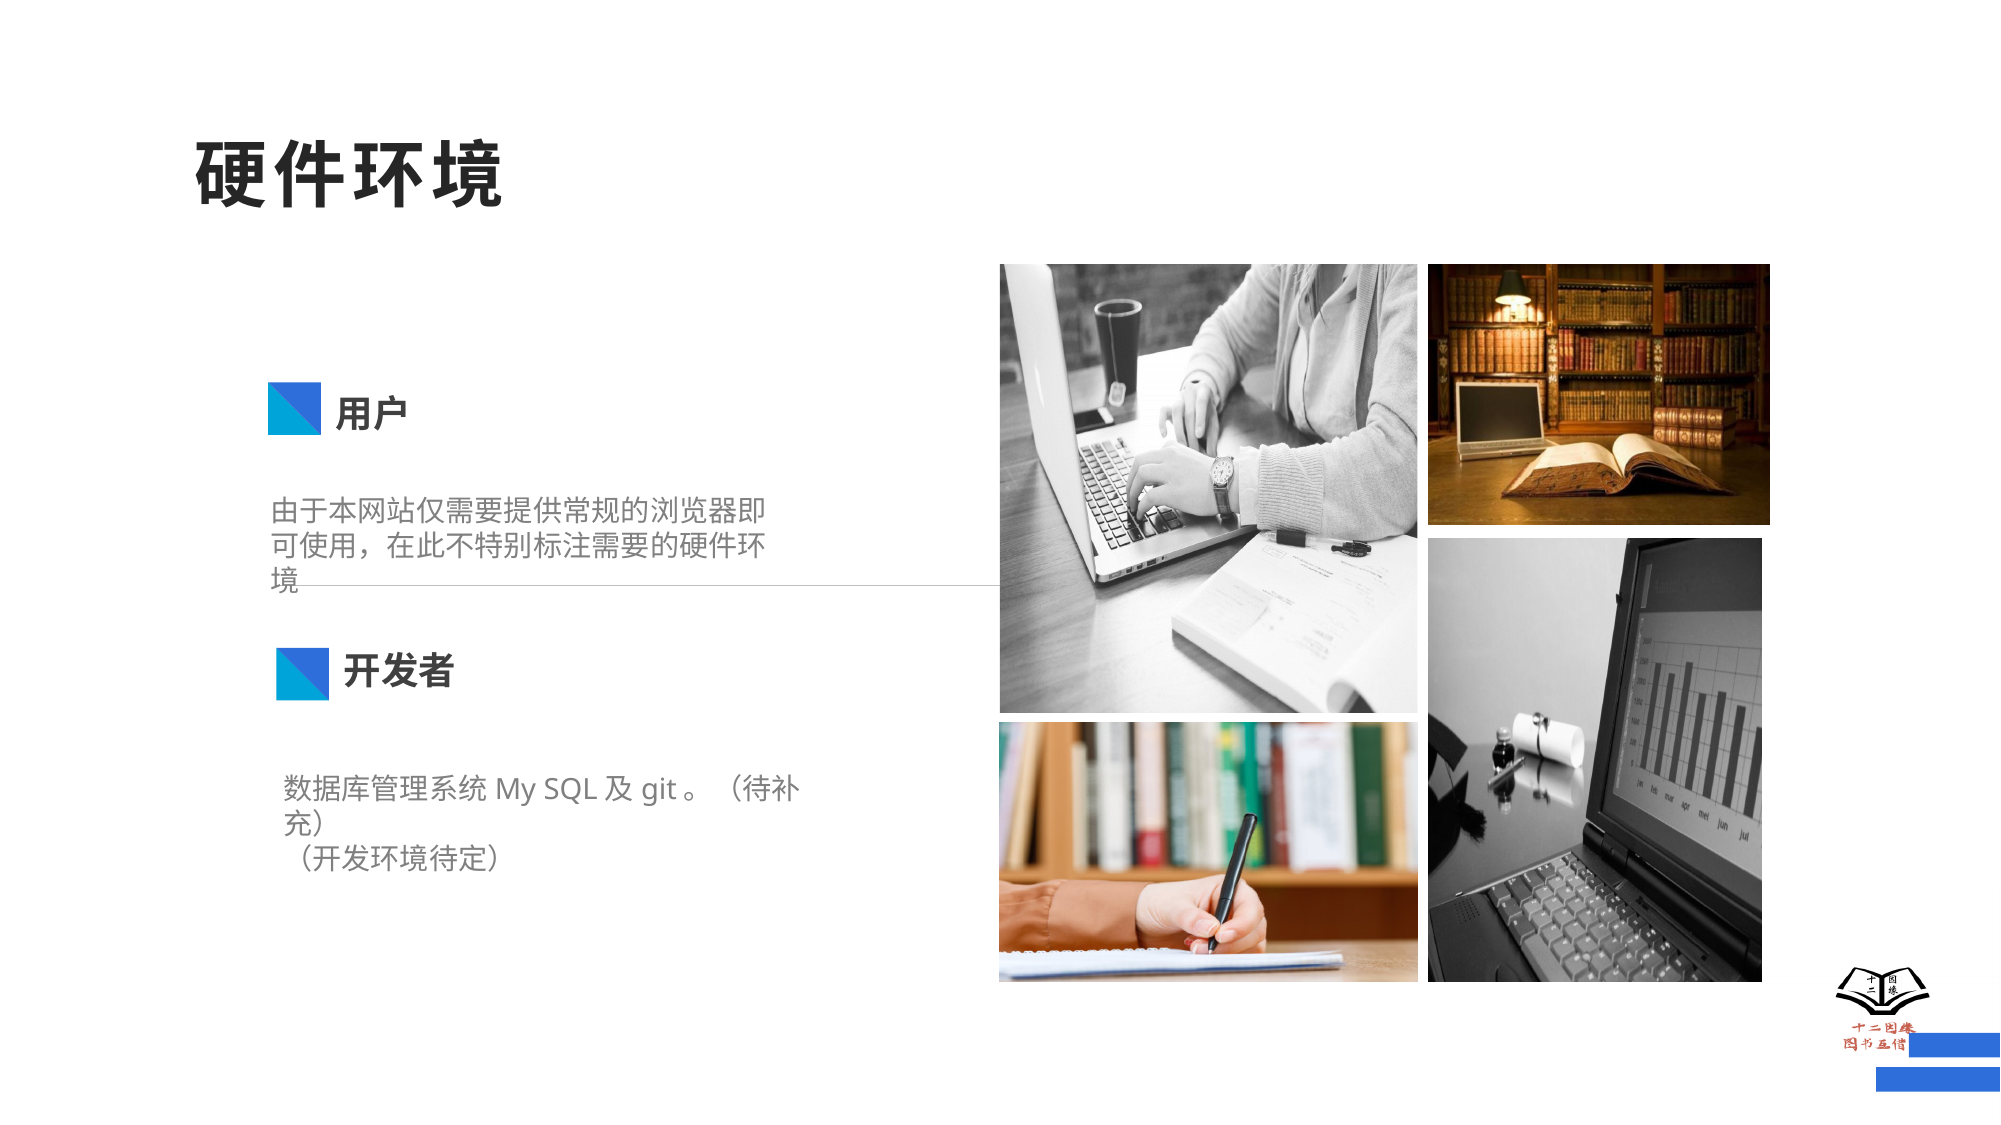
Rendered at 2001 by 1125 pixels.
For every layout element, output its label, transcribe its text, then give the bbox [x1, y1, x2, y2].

text_box 开发者 [329, 639, 472, 700]
text_box [1875, 1066, 2000, 1093]
text_box 数据库管理系统My SQL及git。（待补充） （开发环境待定） [268, 762, 824, 883]
picture [1765, 890, 2000, 1125]
text_box 硬件环境 [179, 121, 1821, 243]
text_box [1908, 1032, 2000, 1058]
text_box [999, 264, 1805, 982]
picture [999, 722, 1418, 982]
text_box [276, 647, 329, 701]
text_box 由于本网站仅需要提供常规的浏览器即可使用，在此不特别标注需要的硬件环境 [255, 484, 811, 605]
picture [1428, 264, 1770, 525]
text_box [268, 382, 321, 435]
text_box 用户 [320, 382, 426, 443]
